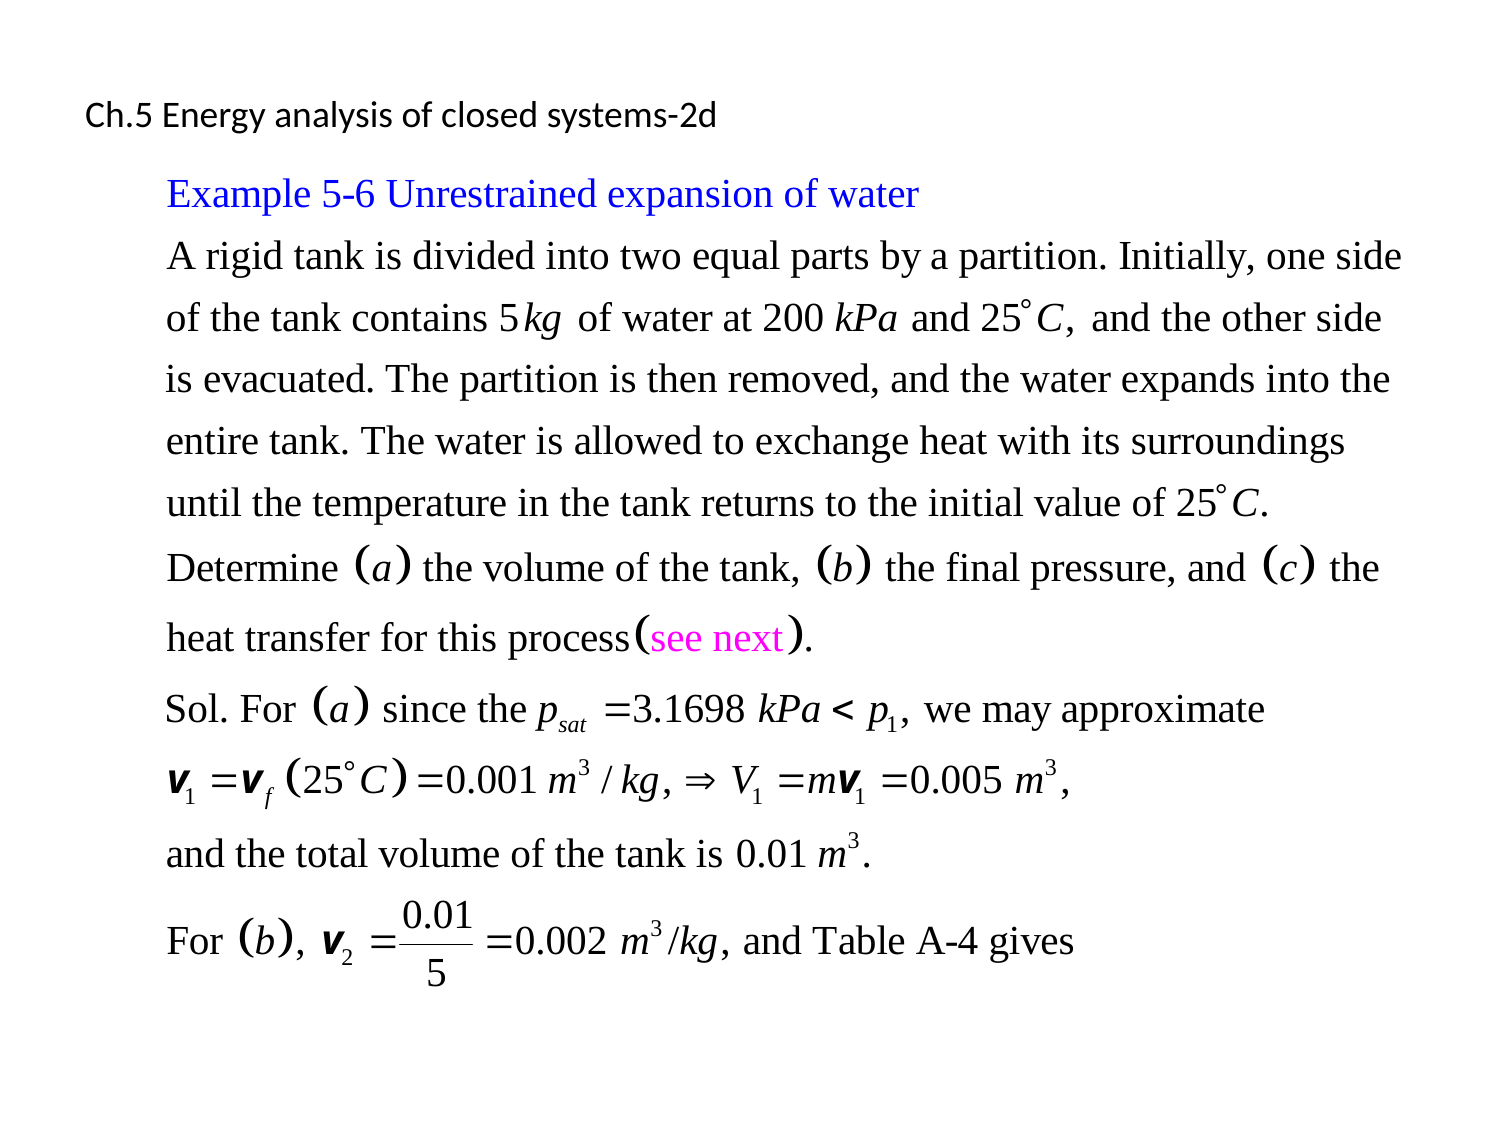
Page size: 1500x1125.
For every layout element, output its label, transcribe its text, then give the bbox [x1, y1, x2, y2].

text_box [160, 171, 1422, 995]
text_box Ch.5 Energy analysis of closed systems-2d [70, 82, 1158, 142]
